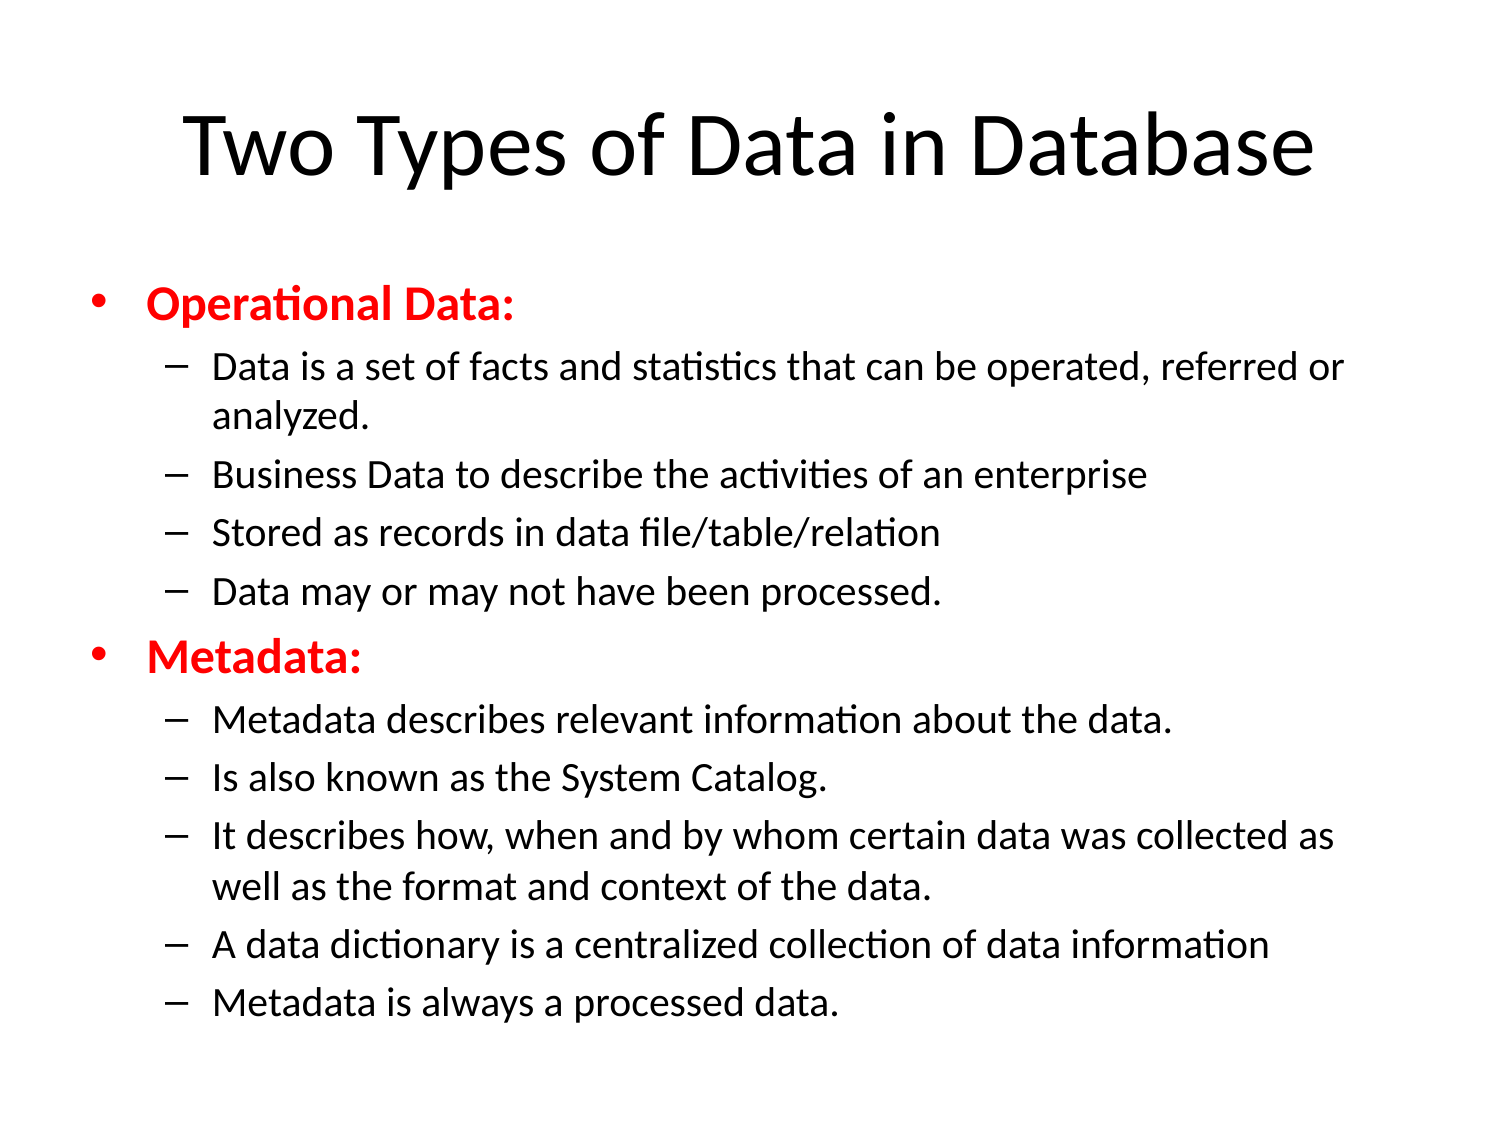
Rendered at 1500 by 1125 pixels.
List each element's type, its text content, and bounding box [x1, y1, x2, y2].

title Two Types of Data in Database [75, 45, 1425, 233]
list Operational Data: Data is a set of facts and statistics that can be operated, referred or analyzed. Business Data to describe the activities of an enterprise Stored as records in data file/table/relation Data may or may not have been processed. Metadata: Metadata describes relevant information about the data. Is also known as the System Catalog. It describes how, when and by whom certain data was collected as well as the format and context of the data. A data dictionary is a centralized collection of data information Metadata is always a processed data. [75, 262, 1425, 1088]
